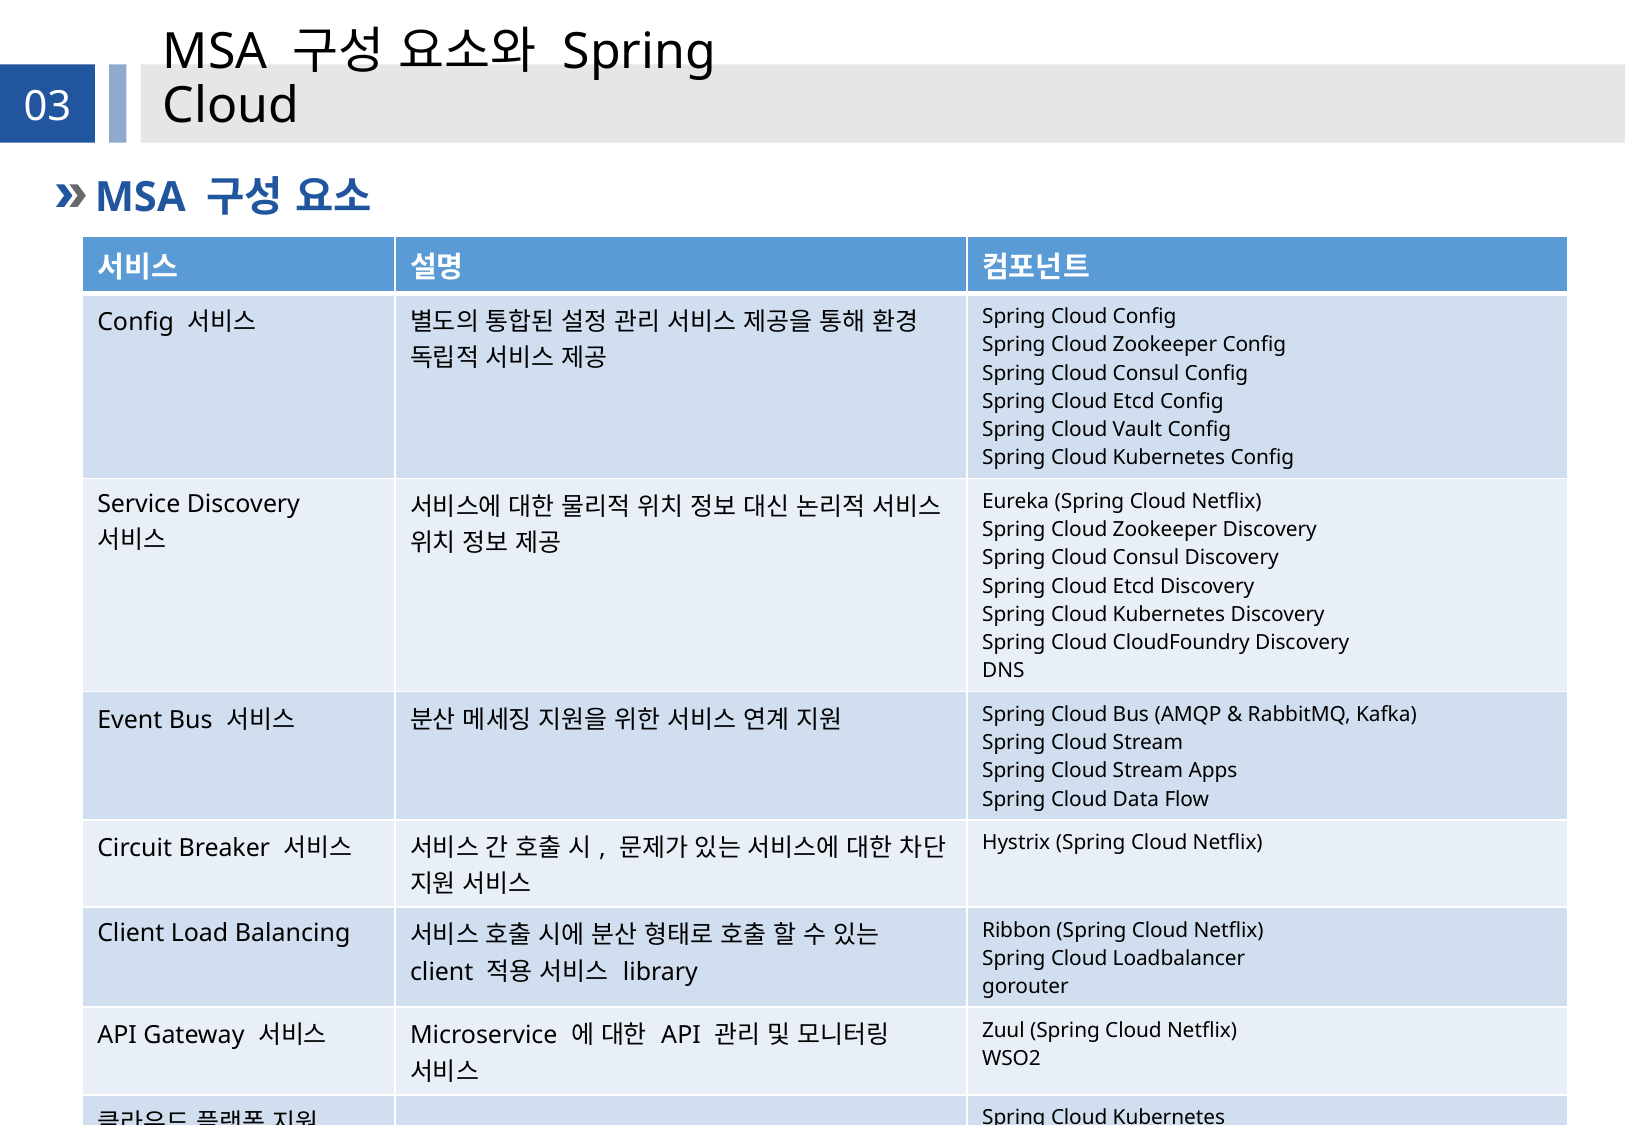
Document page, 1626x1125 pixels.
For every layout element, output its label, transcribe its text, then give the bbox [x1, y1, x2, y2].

table_cell Spring Cloud Kubernetes Spring Cloud Cloud Foundry Spring Cloud AWS [968, 1096, 1567, 1125]
table_cell [396, 1096, 966, 1125]
table_cell API Gateway 서비스 [83, 1008, 394, 1094]
table_cell Service Discovery 서비스 [83, 479, 394, 691]
list MSA 구성 요소 [94, 175, 1568, 221]
table_header 컴포넌트 [968, 237, 1567, 291]
title MSA 구성 요소와 Spring Cloud [162, 78, 823, 134]
table_cell Zuul (Spring Cloud Netflix) WSO2 [968, 1008, 1567, 1094]
table_cell 별도의 통합된 설정 관리 서비스 제공을 통해 환경 독립적 서비스 제공 [396, 296, 966, 478]
table_cell Circuit Breaker 서비스 [83, 821, 394, 906]
table_cell 서비스 간 호출 시, 문제가 있는 서비스에 대한 차단 지원 서비스 [396, 821, 966, 906]
table_header 서비스 [83, 237, 394, 291]
table_cell Hystrix (Spring Cloud Netflix) [968, 821, 1567, 906]
table_cell Event Bus 서비스 [83, 692, 394, 819]
list 03 [12, 83, 83, 130]
table_cell Microservice 에 대한 API 관리 및 모니터링 서비스 [396, 1008, 966, 1094]
table_cell Ribbon (Spring Cloud Netflix) Spring Cloud Loadbalancer gorouter [968, 908, 1567, 1006]
table_cell Spring Cloud Bus (AMQP & RabbitMQ, Kafka) Spring Cloud Stream Spring Cloud Stream Apps Spring Cloud Data Flow [968, 692, 1567, 819]
table_cell 서비스 호출 시에 분산 형태로 호출 할 수 있는 client 적용 서비스 library [396, 908, 966, 1006]
table_cell 분산 메세징 지원을 위한 서비스 연계 지원 [396, 692, 966, 819]
table_cell Client Load Balancing [83, 908, 394, 1006]
table_cell 클라우드 플랫폼 지원 [83, 1096, 394, 1125]
table_header 설명 [396, 237, 966, 291]
table_cell 서비스에 대한 물리적 위치 정보 대신 논리적 서비스 위치 정보 제공 [396, 479, 966, 691]
table_cell Spring Cloud Config Spring Cloud Zookeeper Config Spring Cloud Consul Config Spring Cloud Etcd Config Spring Cloud Vault Config Spring Cloud Kubernetes Config [968, 296, 1567, 478]
table_cell Eureka (Spring Cloud Netflix) Spring Cloud Zookeeper Discovery Spring Cloud Consul Discovery Spring Cloud Etcd Discovery Spring Cloud Kubernetes Discovery Spring Cloud CloudFoundry Discovery DNS [968, 479, 1567, 691]
table_cell Config 서비스 [83, 296, 394, 478]
